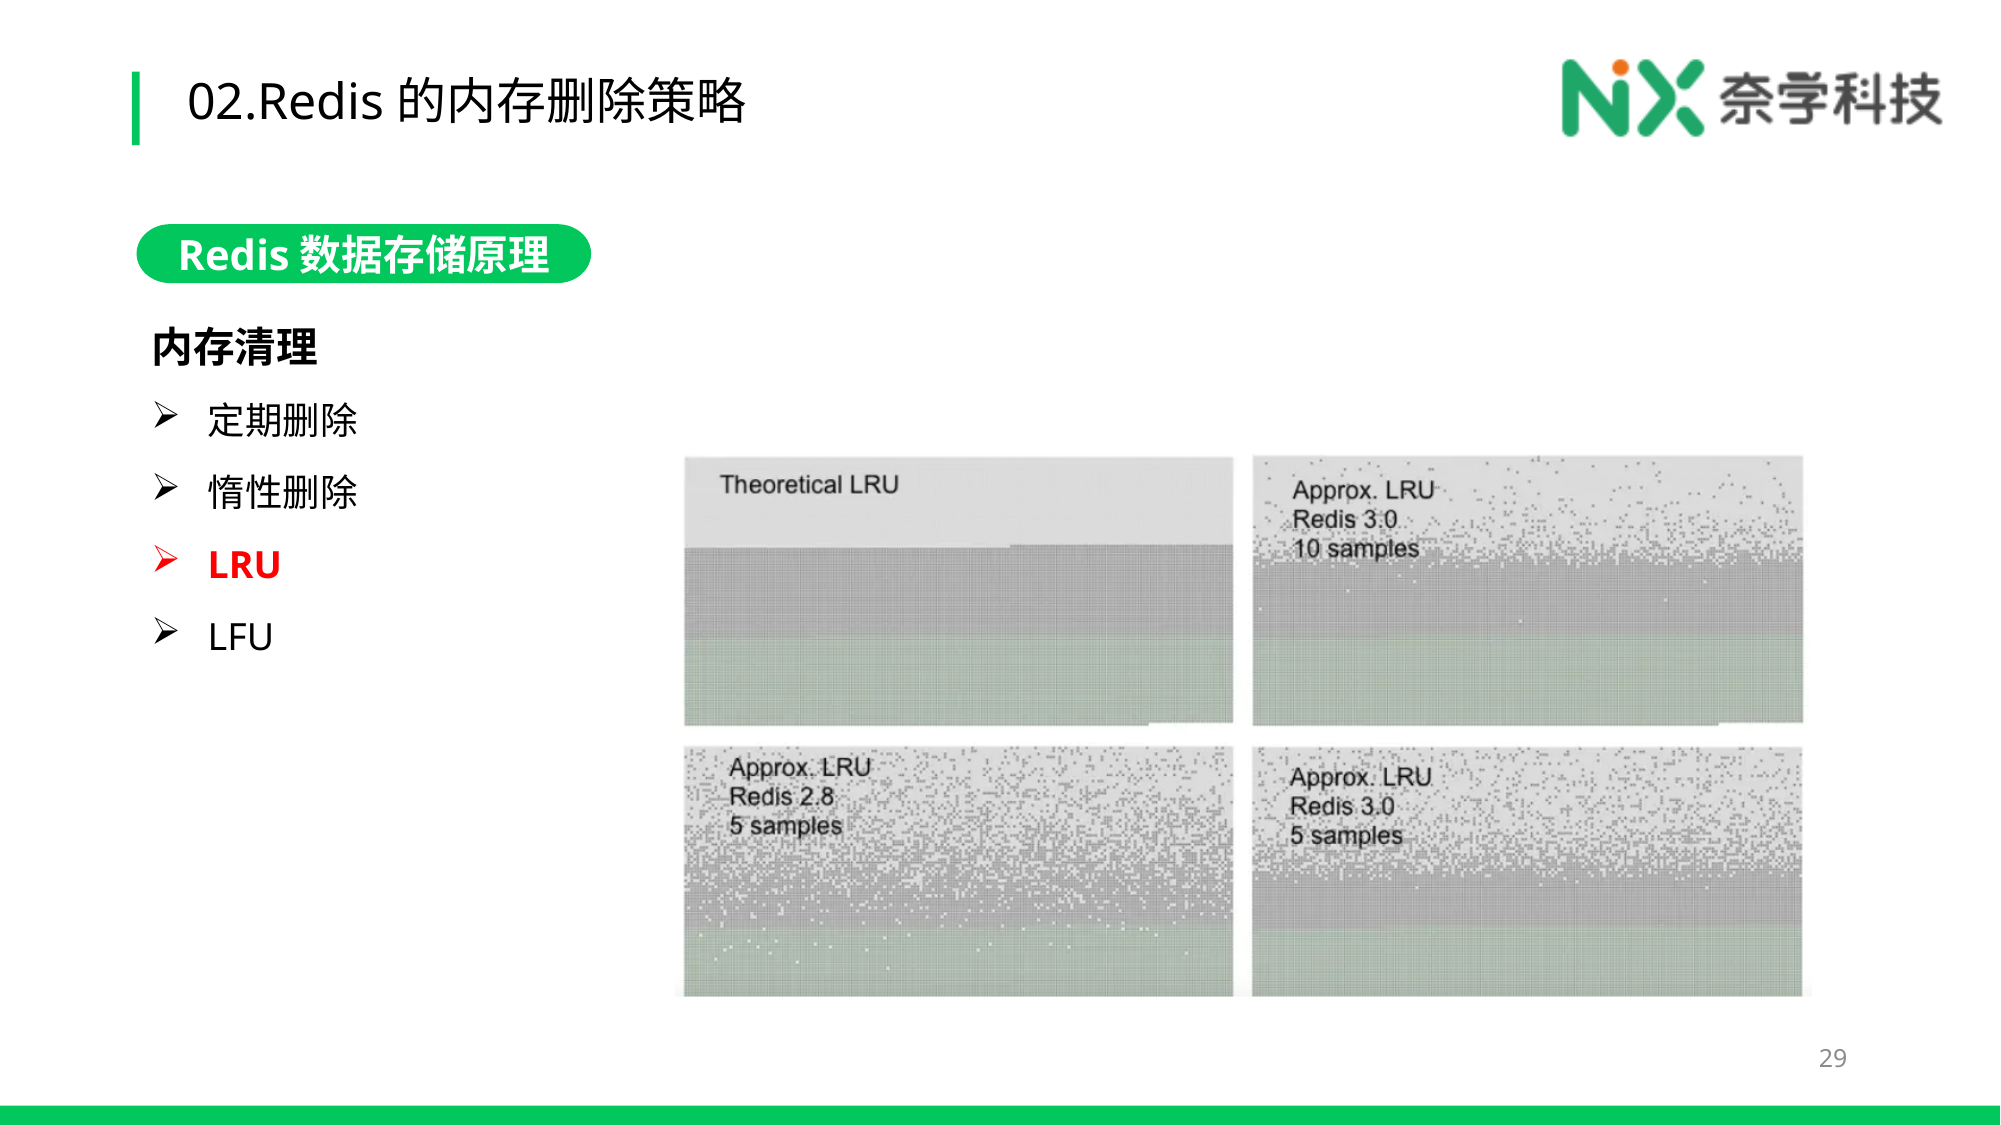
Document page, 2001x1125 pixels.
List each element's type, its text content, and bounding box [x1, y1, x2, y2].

text_box 02.Redis的内存删除策略 [172, 70, 2000, 136]
picture [0, 0, 2001, 1125]
text_box Redis数据存储原理 [136, 224, 592, 284]
text_box 内存清理 定期删除 惰性删除 LRU LFU [136, 282, 462, 666]
slide_number 29 [1412, 1029, 1863, 1090]
